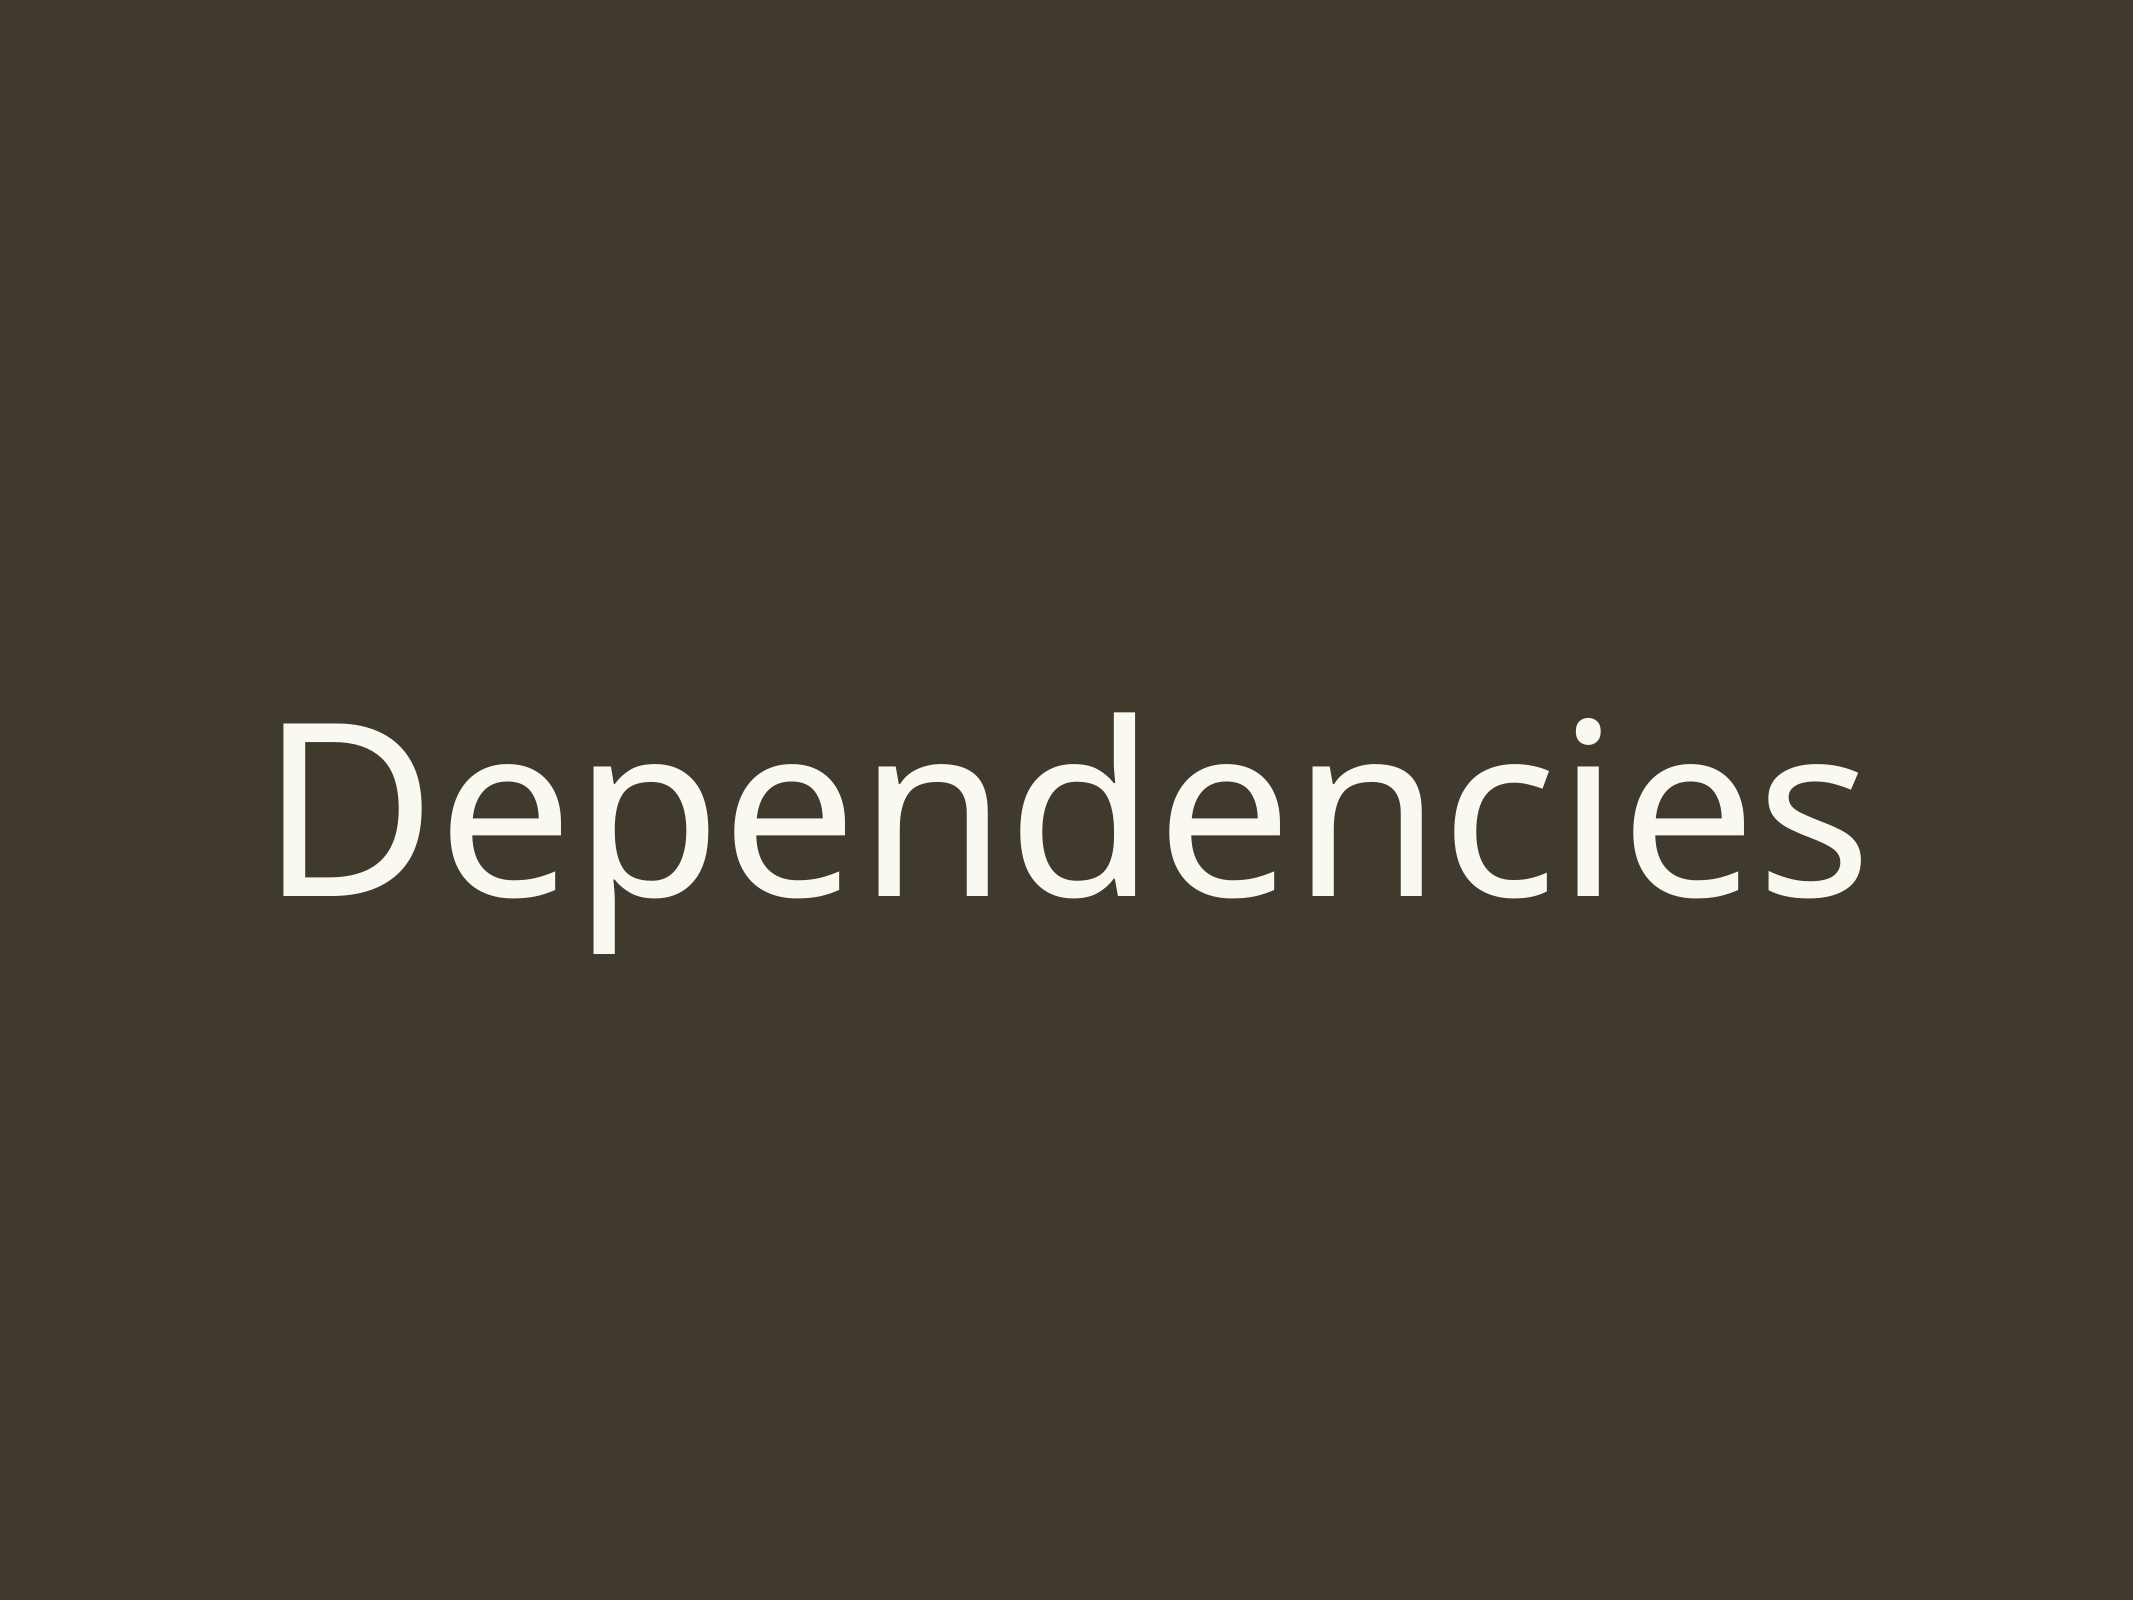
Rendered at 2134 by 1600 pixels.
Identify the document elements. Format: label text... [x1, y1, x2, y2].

title Dependencies [207, 486, 1926, 1113]
